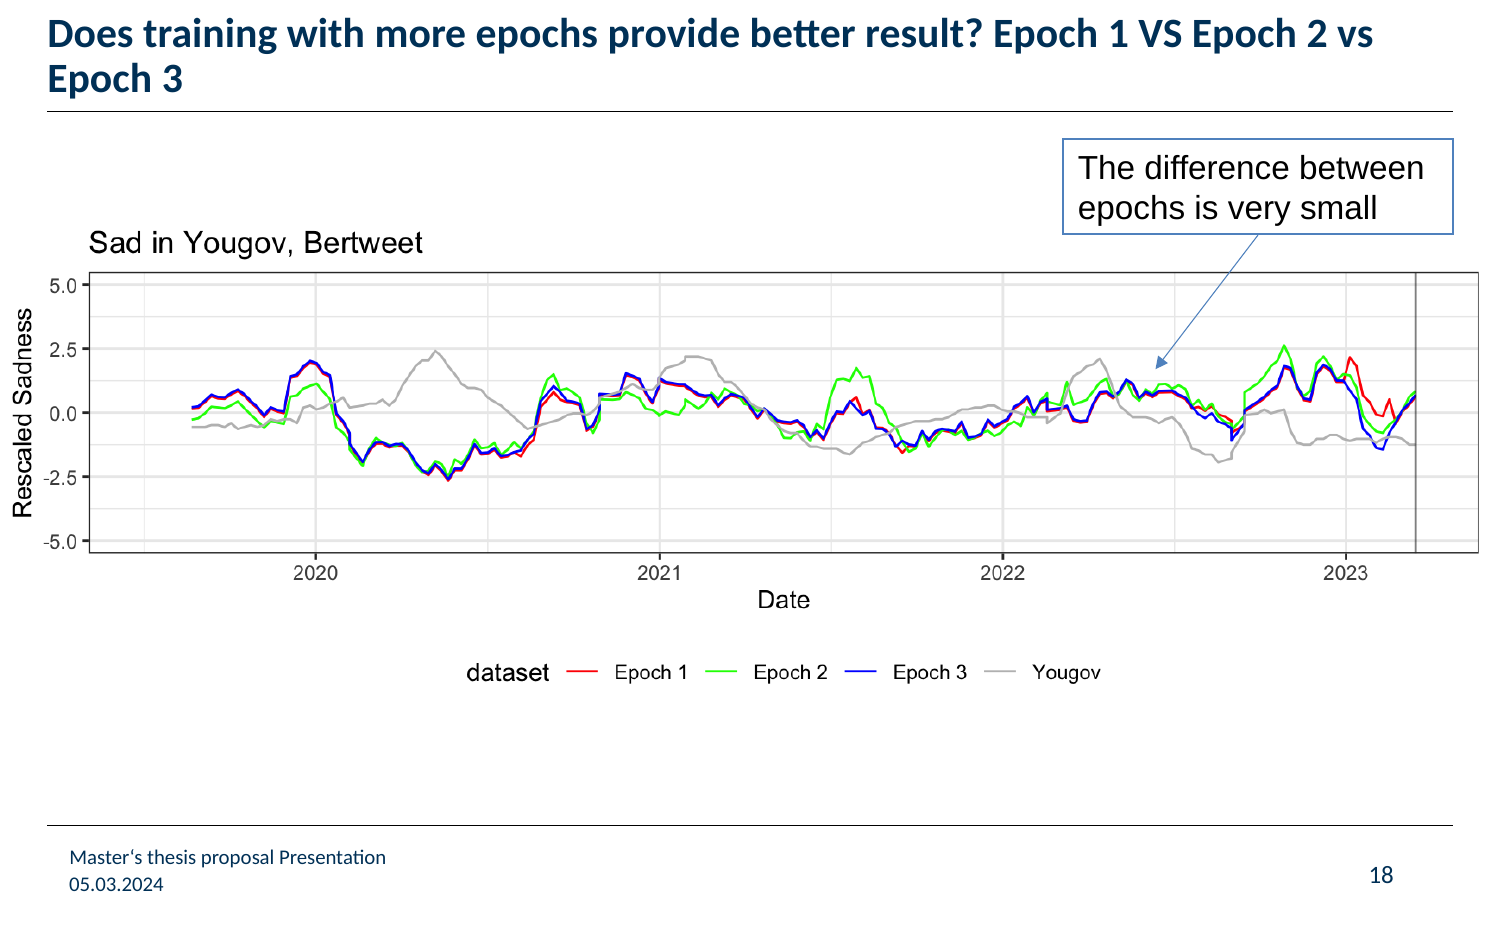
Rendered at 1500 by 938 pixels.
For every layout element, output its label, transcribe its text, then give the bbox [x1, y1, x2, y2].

title Does training with more epochs provide better result? Epoch 1 VS Epoch 2 vs Epoch 3 [47, 27, 1453, 102]
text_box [1155, 235, 1258, 370]
text_box The difference between epochs is very small [1062, 138, 1454, 217]
picture [0, 218, 1491, 716]
